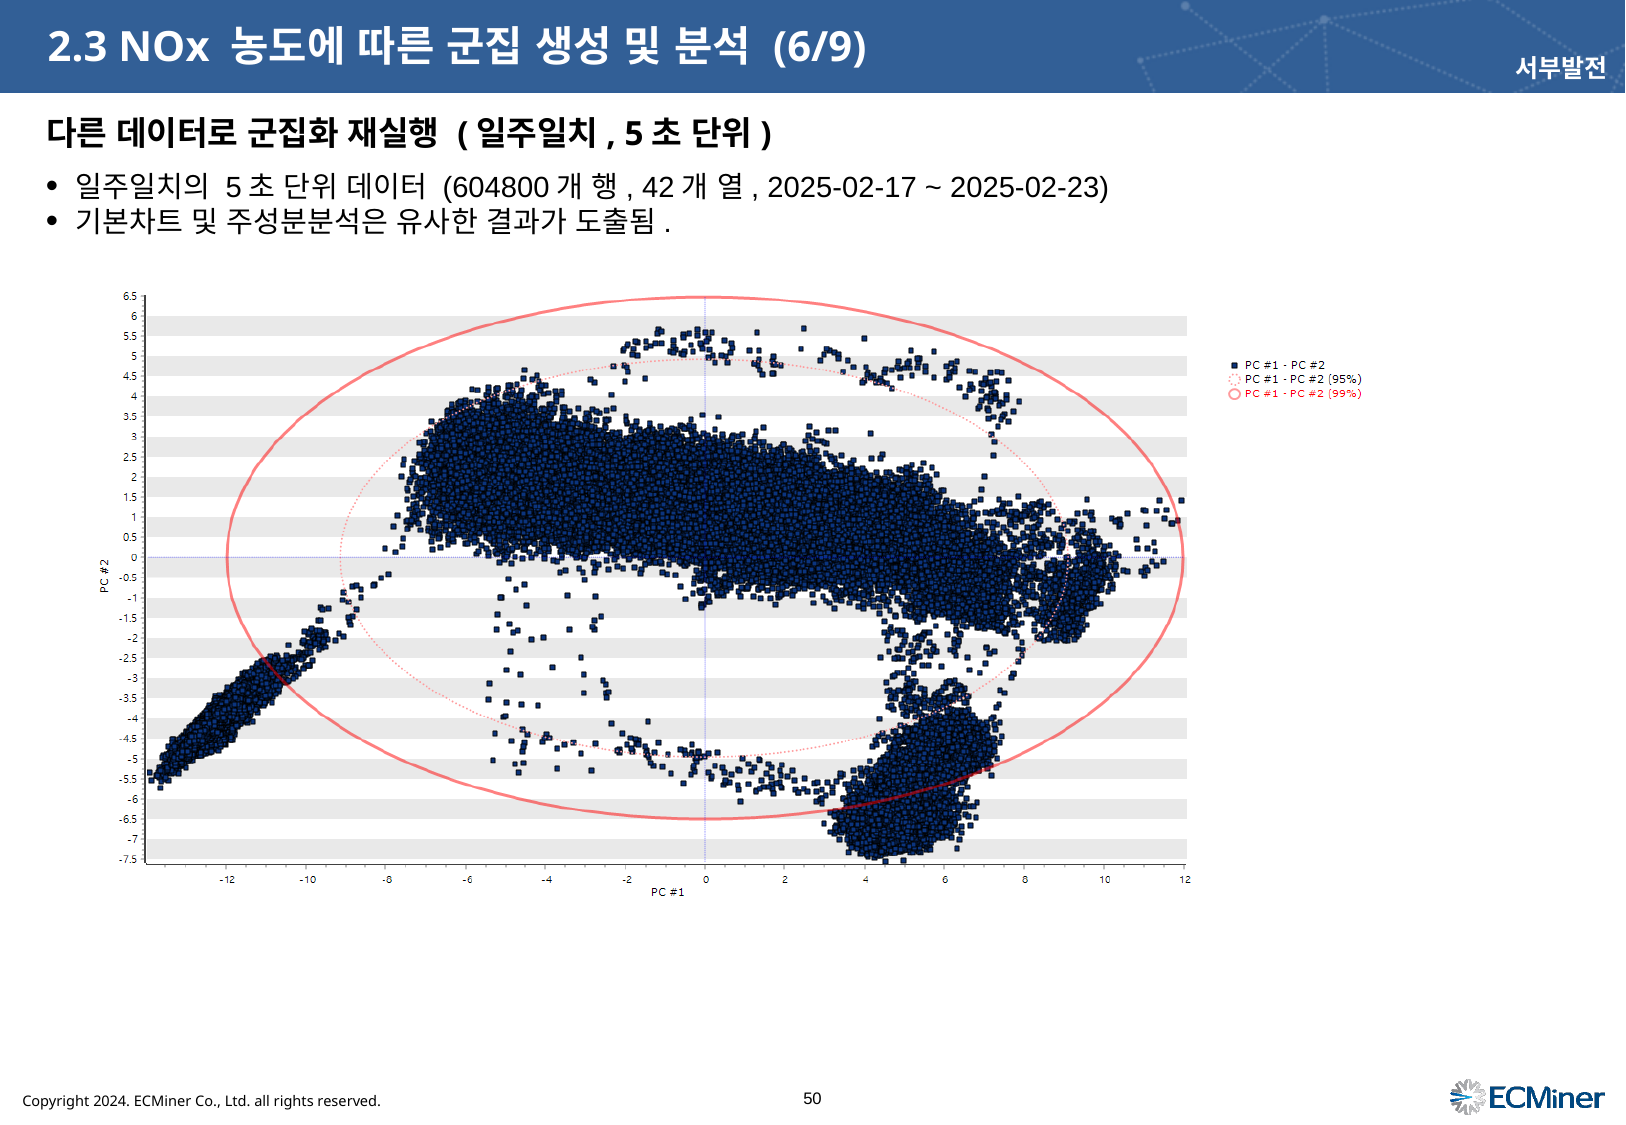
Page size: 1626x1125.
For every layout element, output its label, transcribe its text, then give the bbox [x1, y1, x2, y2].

picture [76, 277, 1374, 902]
text_box 일주일치의 5초 단위 데이터 (604800개 행, 42개 열, 2025-02-17 ~ 2025-02-23) 기본차트 및 주성분분석은 유사한 결과가 도출됨. [45, 168, 1556, 239]
picture [0, 0, 1625, 93]
picture [1450, 1079, 1605, 1115]
title 2.3 NOx 농도에 따른 군집 생성 및 분석 (6/9) [32, 12, 1435, 79]
list 다른 데이터로 군집화 재실행 (일주일치, 5초 단위) [34, 93, 1581, 160]
list 서부발전 [1137, 44, 1622, 91]
